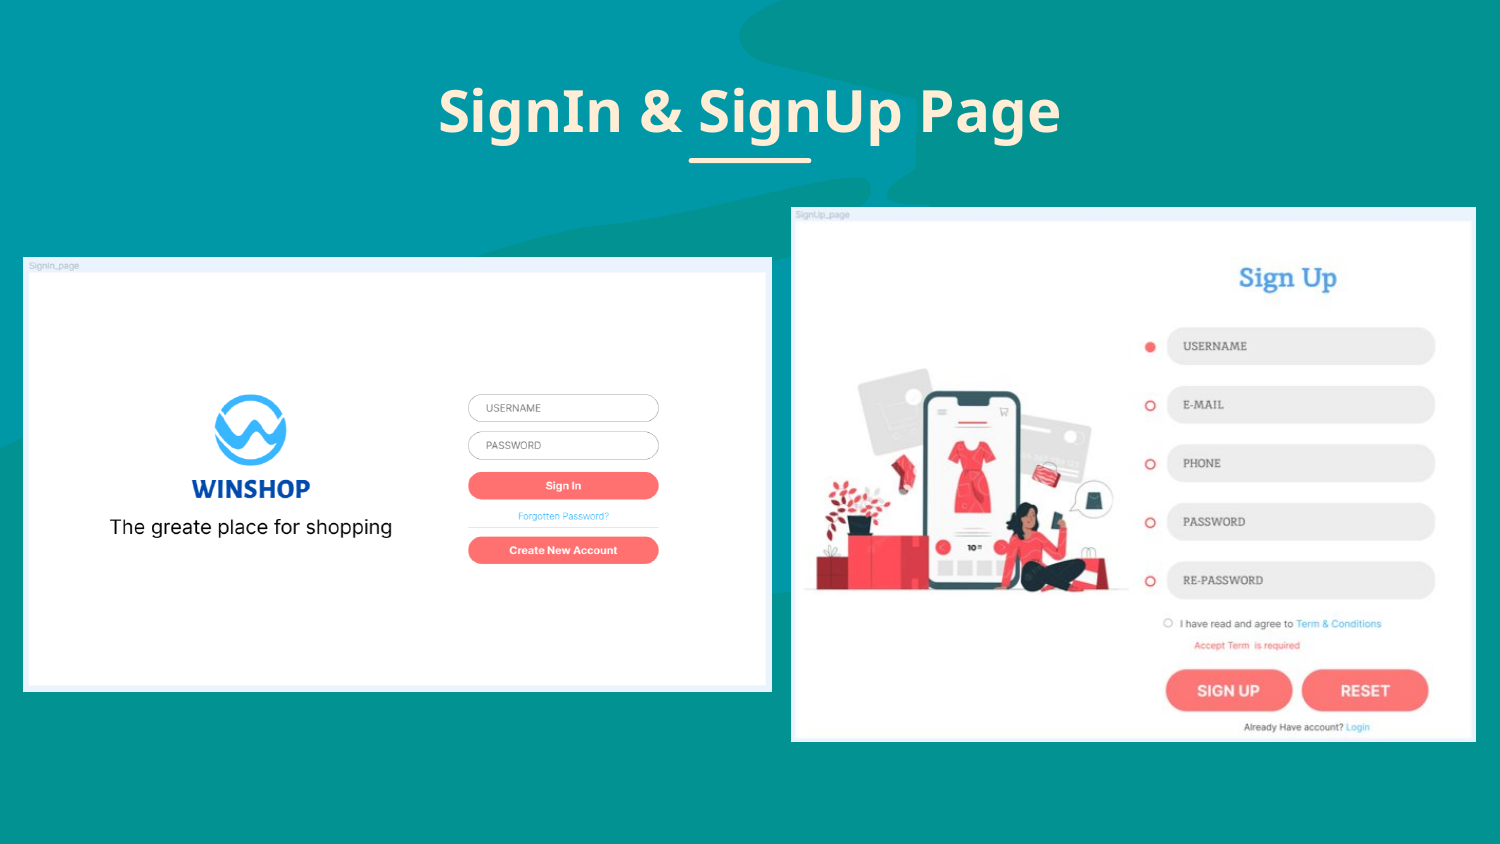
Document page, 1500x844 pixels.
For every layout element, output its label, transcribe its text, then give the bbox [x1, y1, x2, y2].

text_box [688, 158, 812, 164]
picture [791, 207, 1476, 742]
title SignIn & SignUp Page [6, 58, 1494, 153]
picture [23, 257, 772, 693]
